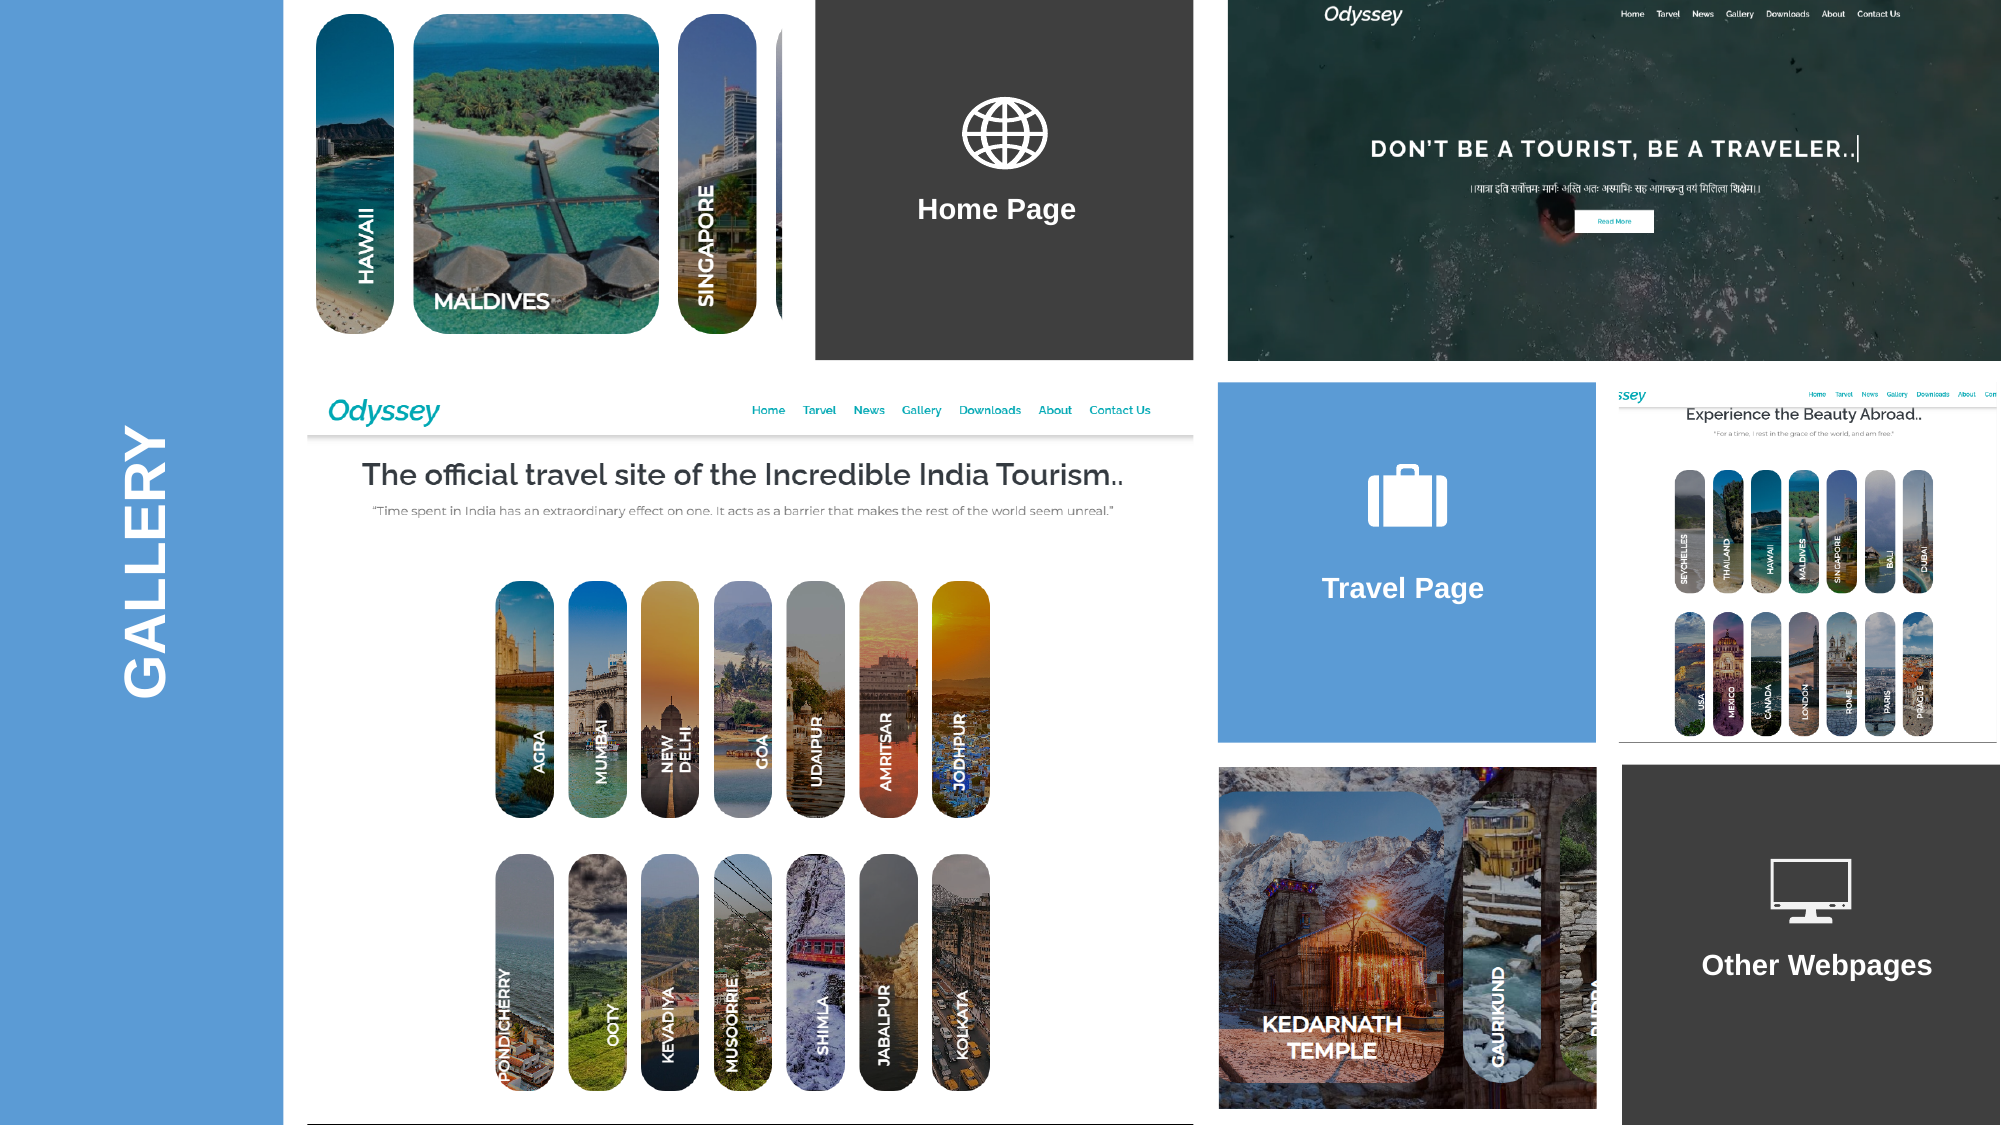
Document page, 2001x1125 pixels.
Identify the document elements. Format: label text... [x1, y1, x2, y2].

text_box [1435, 474, 1449, 528]
text_box Travel Page [1278, 562, 1543, 613]
text_box [1367, 474, 1380, 528]
picture [1227, 0, 2001, 361]
picture [1218, 767, 1597, 1110]
text_box Home Page [872, 182, 1137, 233]
picture [1618, 382, 1997, 743]
text_box Other Webpages [1692, 938, 1957, 989]
picture [307, 386, 1194, 1125]
text_box [961, 95, 1049, 171]
text_box [1769, 857, 1853, 925]
picture [297, 0, 783, 361]
text_box [1382, 463, 1433, 528]
text_box GALLERY [103, 28, 180, 1098]
